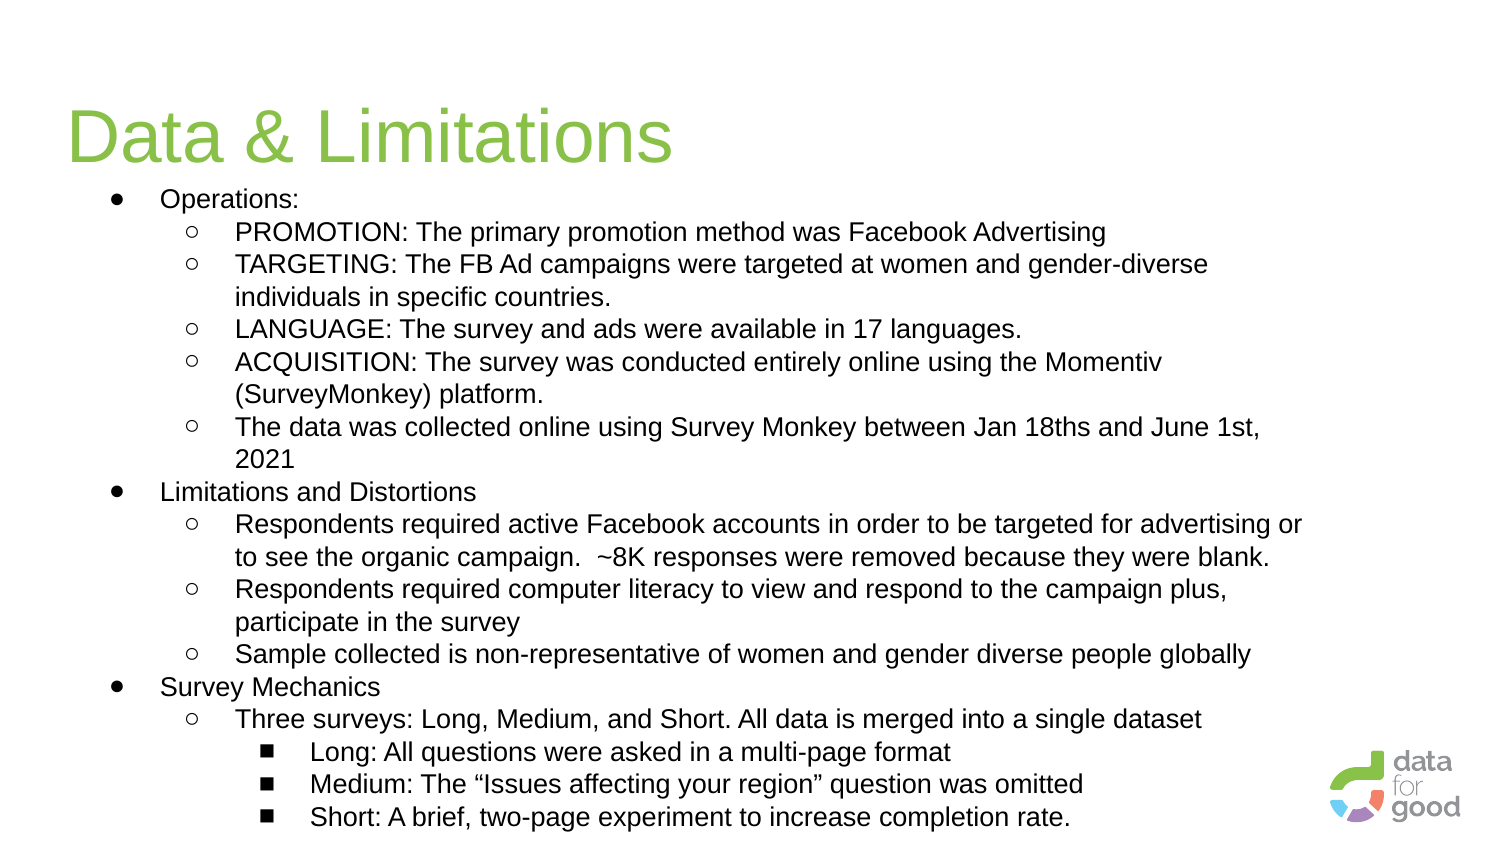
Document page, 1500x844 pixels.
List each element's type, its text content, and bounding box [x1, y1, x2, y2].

text_box Operations: PROMOTION: The primary promotion method was Facebook Advertising TARGETING: The FB Ad campaigns were targeted at women and gender-diverse individuals in specific countries. LANGUAGE: The survey and ads were available in 17 languages. ACQUISITION: The survey was conducted entirely online using the Momentiv (SurveyMonkey) platform. The data was collected online using Survey Monkey between Jan 18ths and June 1st, 2021 Limitations and Distortions Respondents required active Facebook accounts in order to be targeted for advertising or to see the organic campaign. ~8K responses were removed because they were blank. Respondents required computer literacy to view and respond to the campaign plus, participate in the survey Sample collected is non-representative of women and gender diverse people globally Survey Mechanics Three surveys: Long, Medium, and Short. All data is merged into a single dataset Long: All questions were asked in a multi-page format Medium: The “Issues affecting your region” question was omitted Short: A brief, two-page experiment to increase completion rate. [69, 166, 1328, 844]
picture [1328, 706, 1476, 844]
title Data & Limitations [51, 72, 1449, 167]
